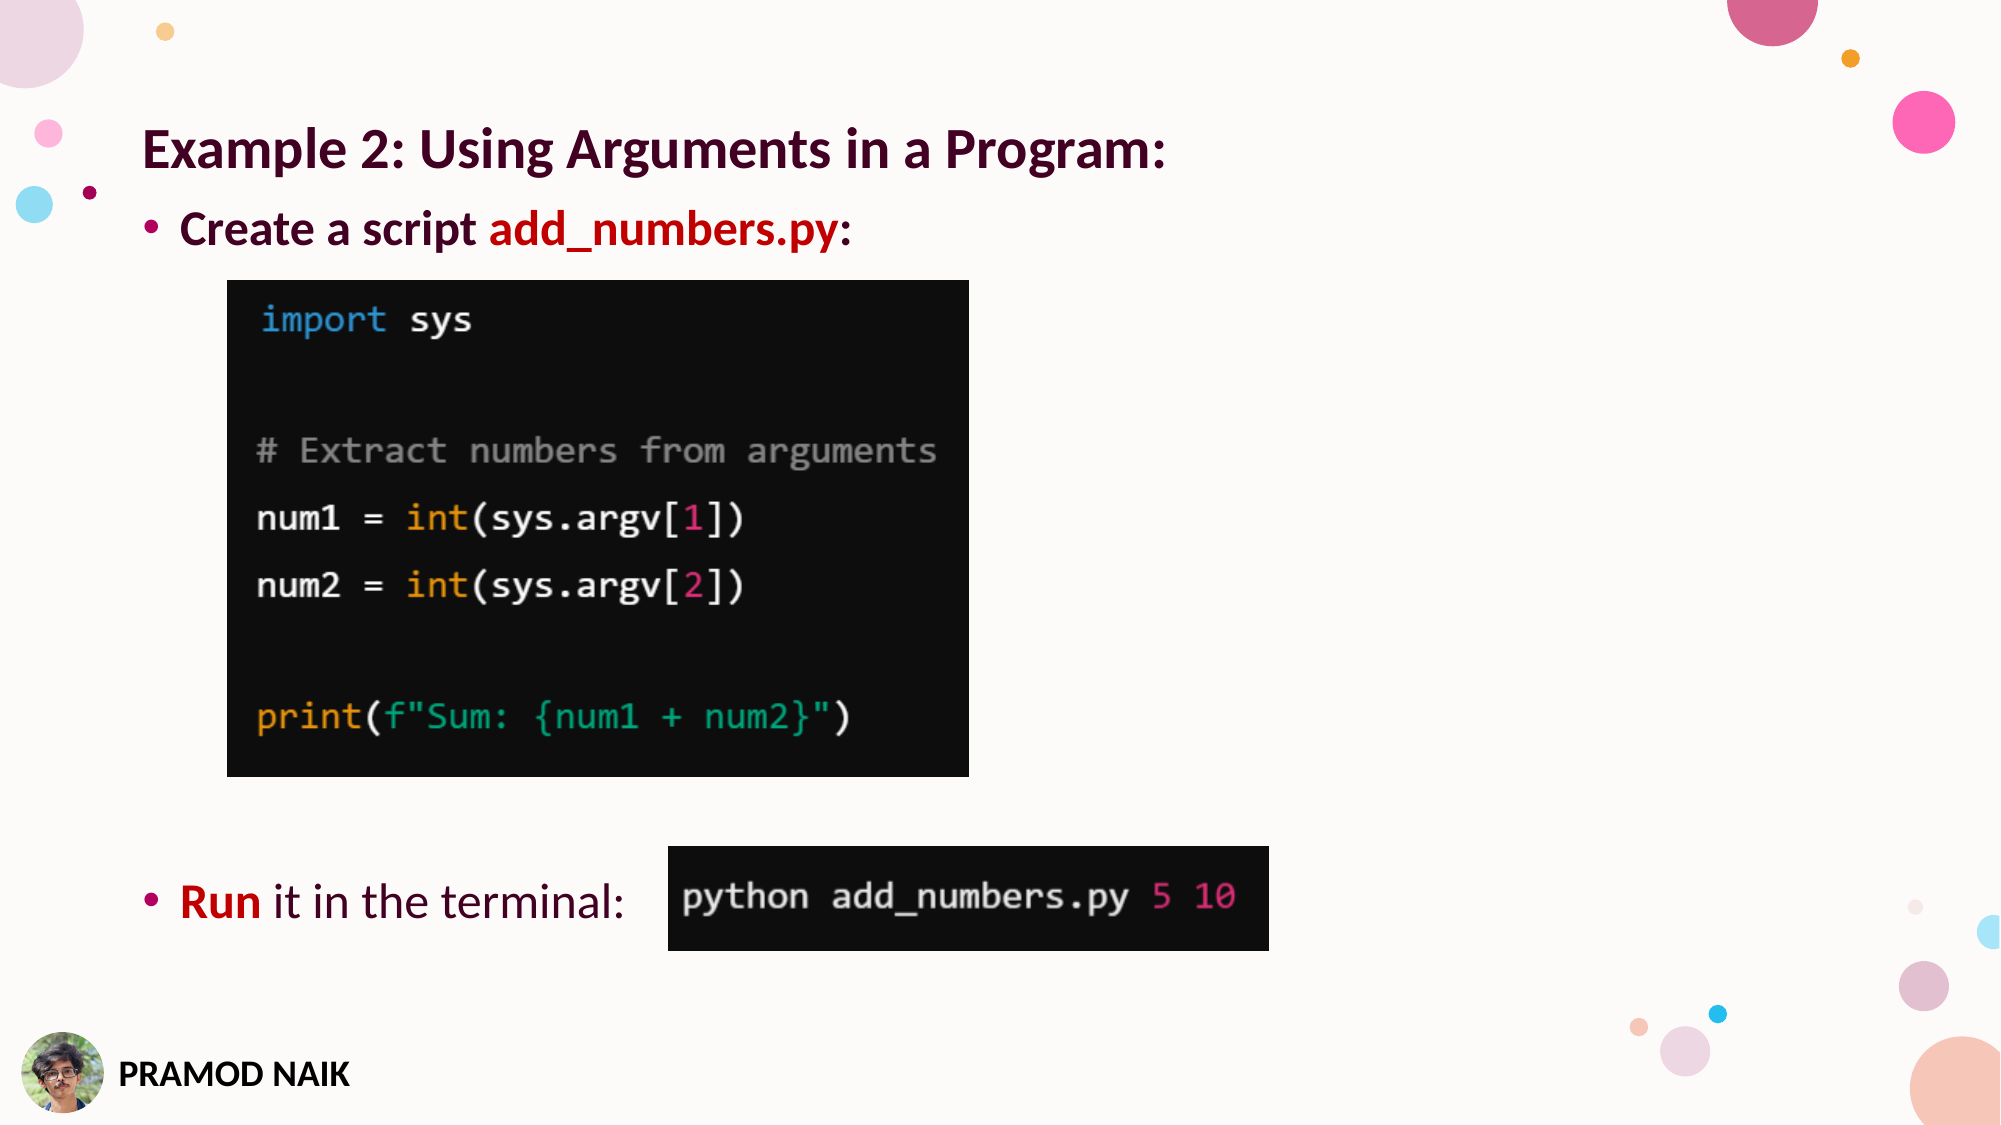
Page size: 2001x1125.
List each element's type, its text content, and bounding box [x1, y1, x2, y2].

picture [21, 1031, 104, 1114]
list Example 2: Using Arguments in a Program: Create a script add_numbers.py: Run it in the terminal: [127, 110, 1877, 1014]
picture [227, 280, 969, 777]
picture [668, 846, 1269, 951]
